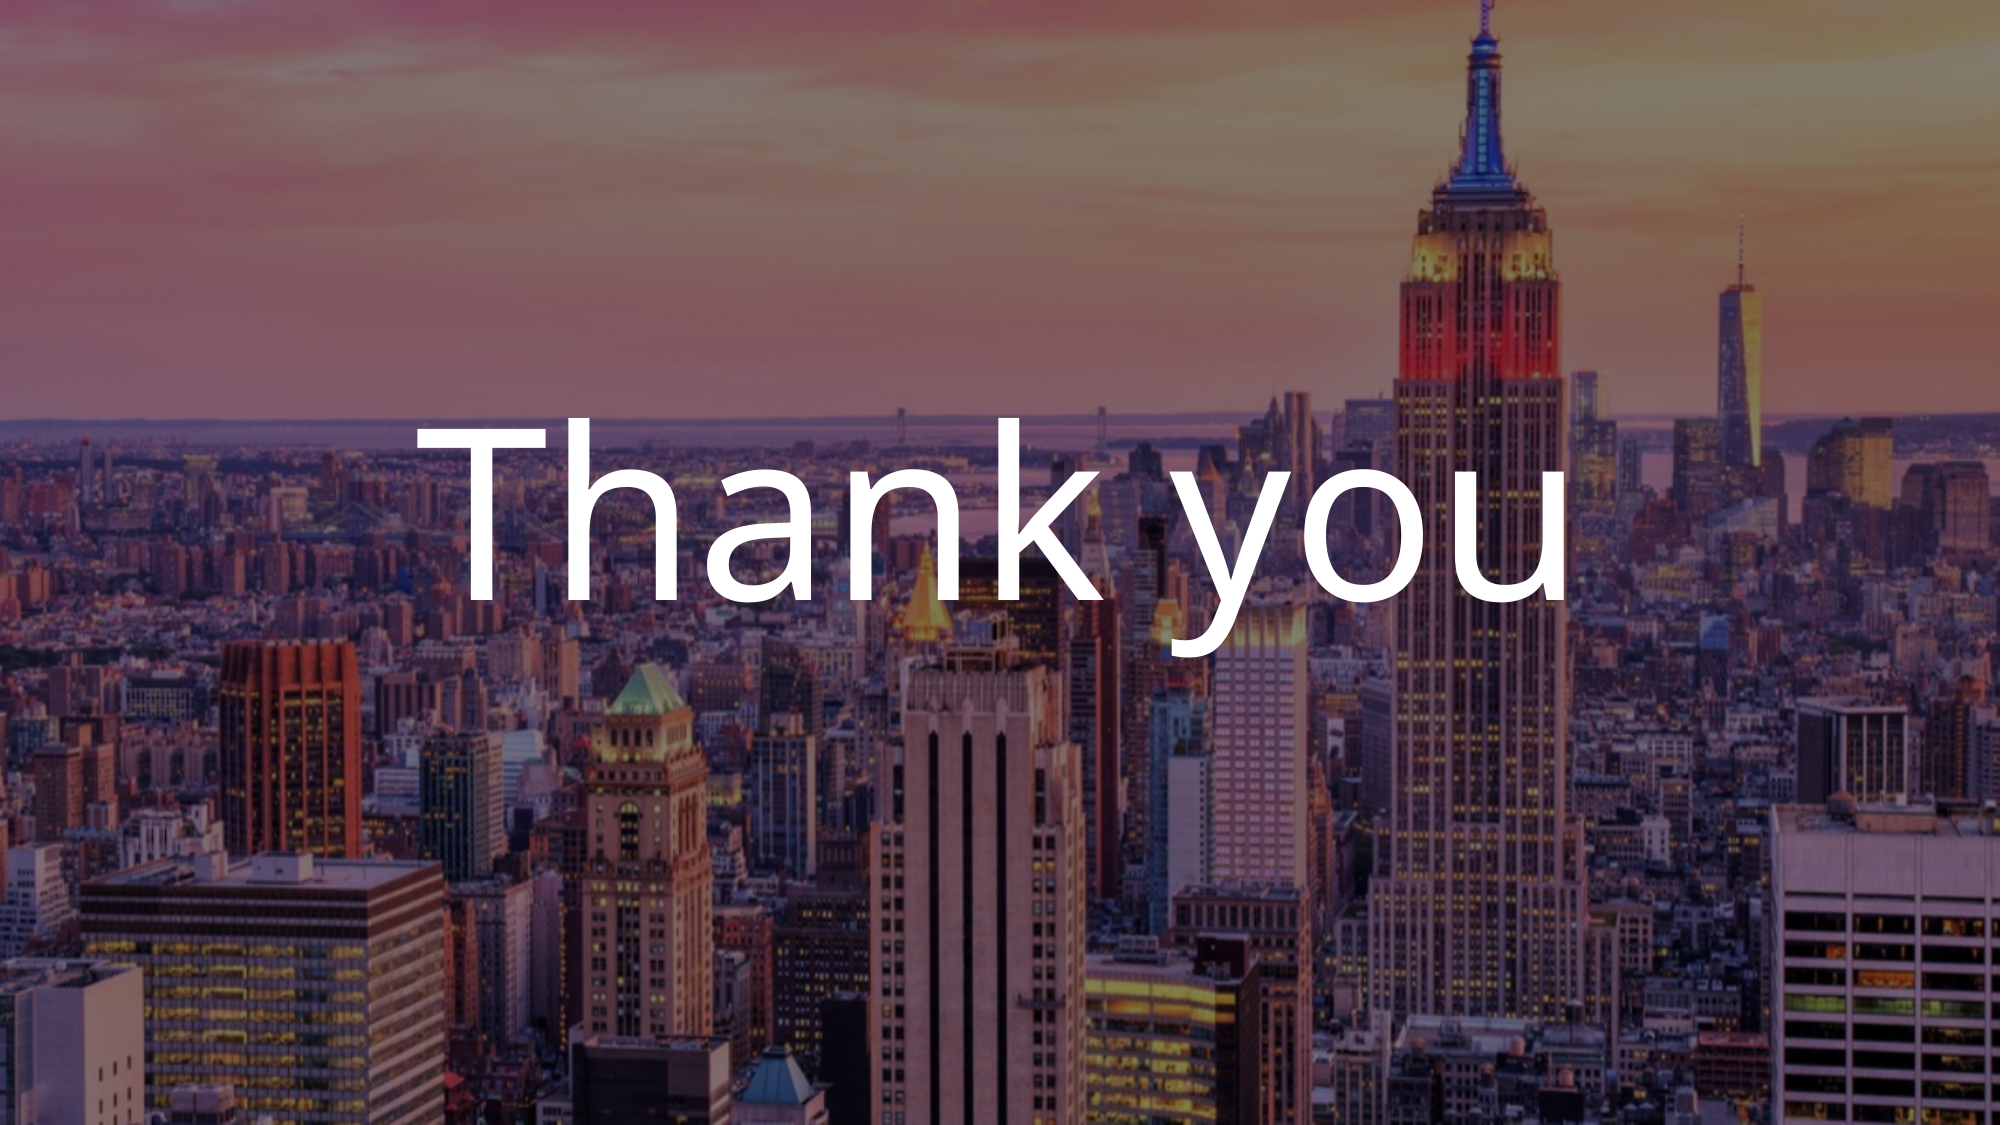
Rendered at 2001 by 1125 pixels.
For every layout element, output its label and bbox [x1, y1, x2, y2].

list [0, 0, 2000, 1125]
